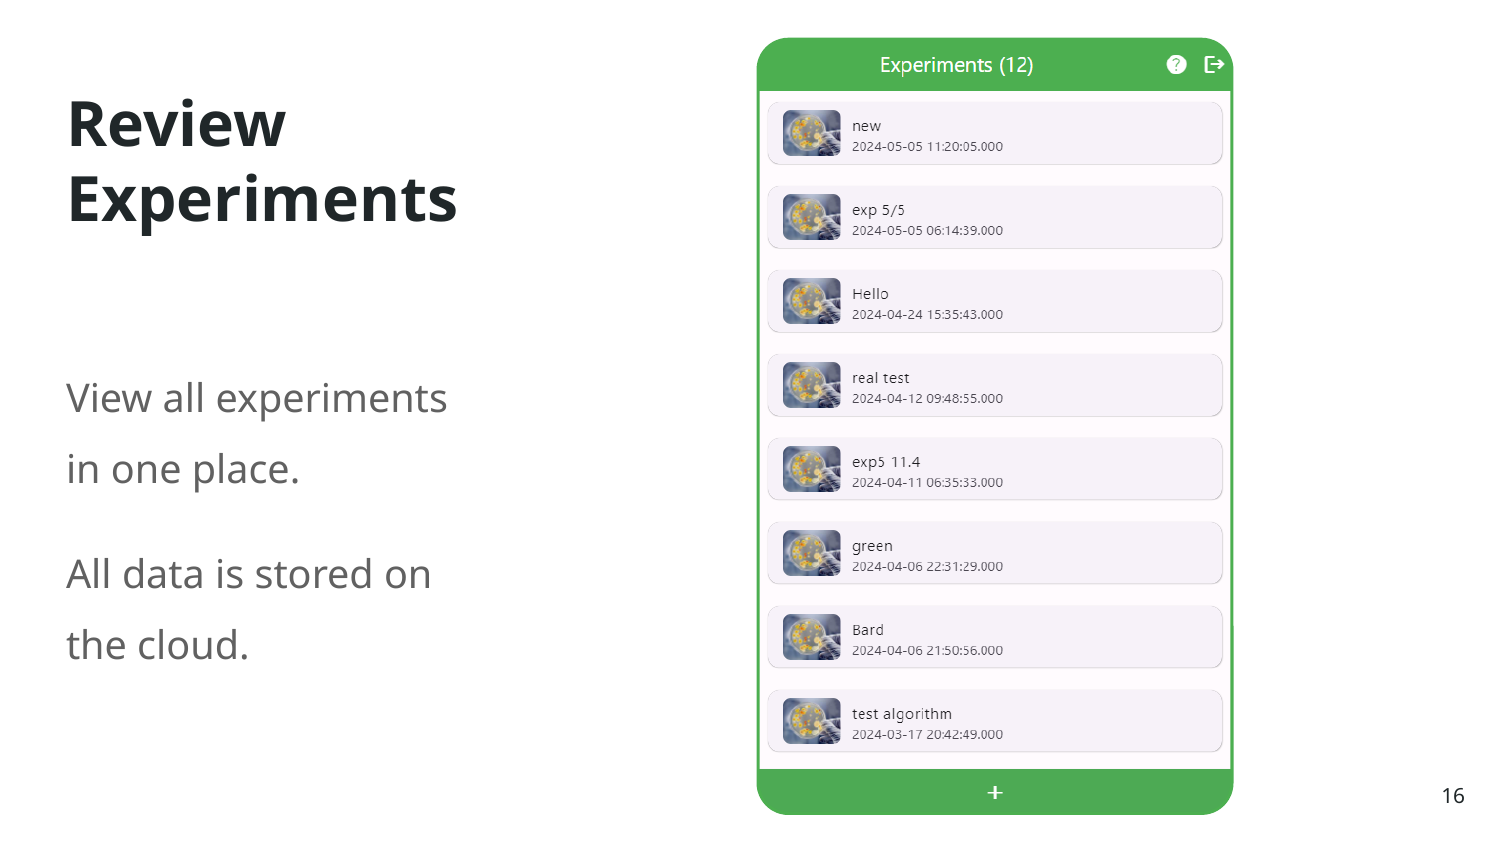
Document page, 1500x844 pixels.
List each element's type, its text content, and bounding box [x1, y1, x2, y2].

text_box View all experiments in one place. All data is stored on the cloud. [51, 334, 476, 725]
picture [757, 39, 1233, 814]
text_box Review Experiments [51, 66, 512, 250]
slide_number 16 [1389, 764, 1480, 830]
